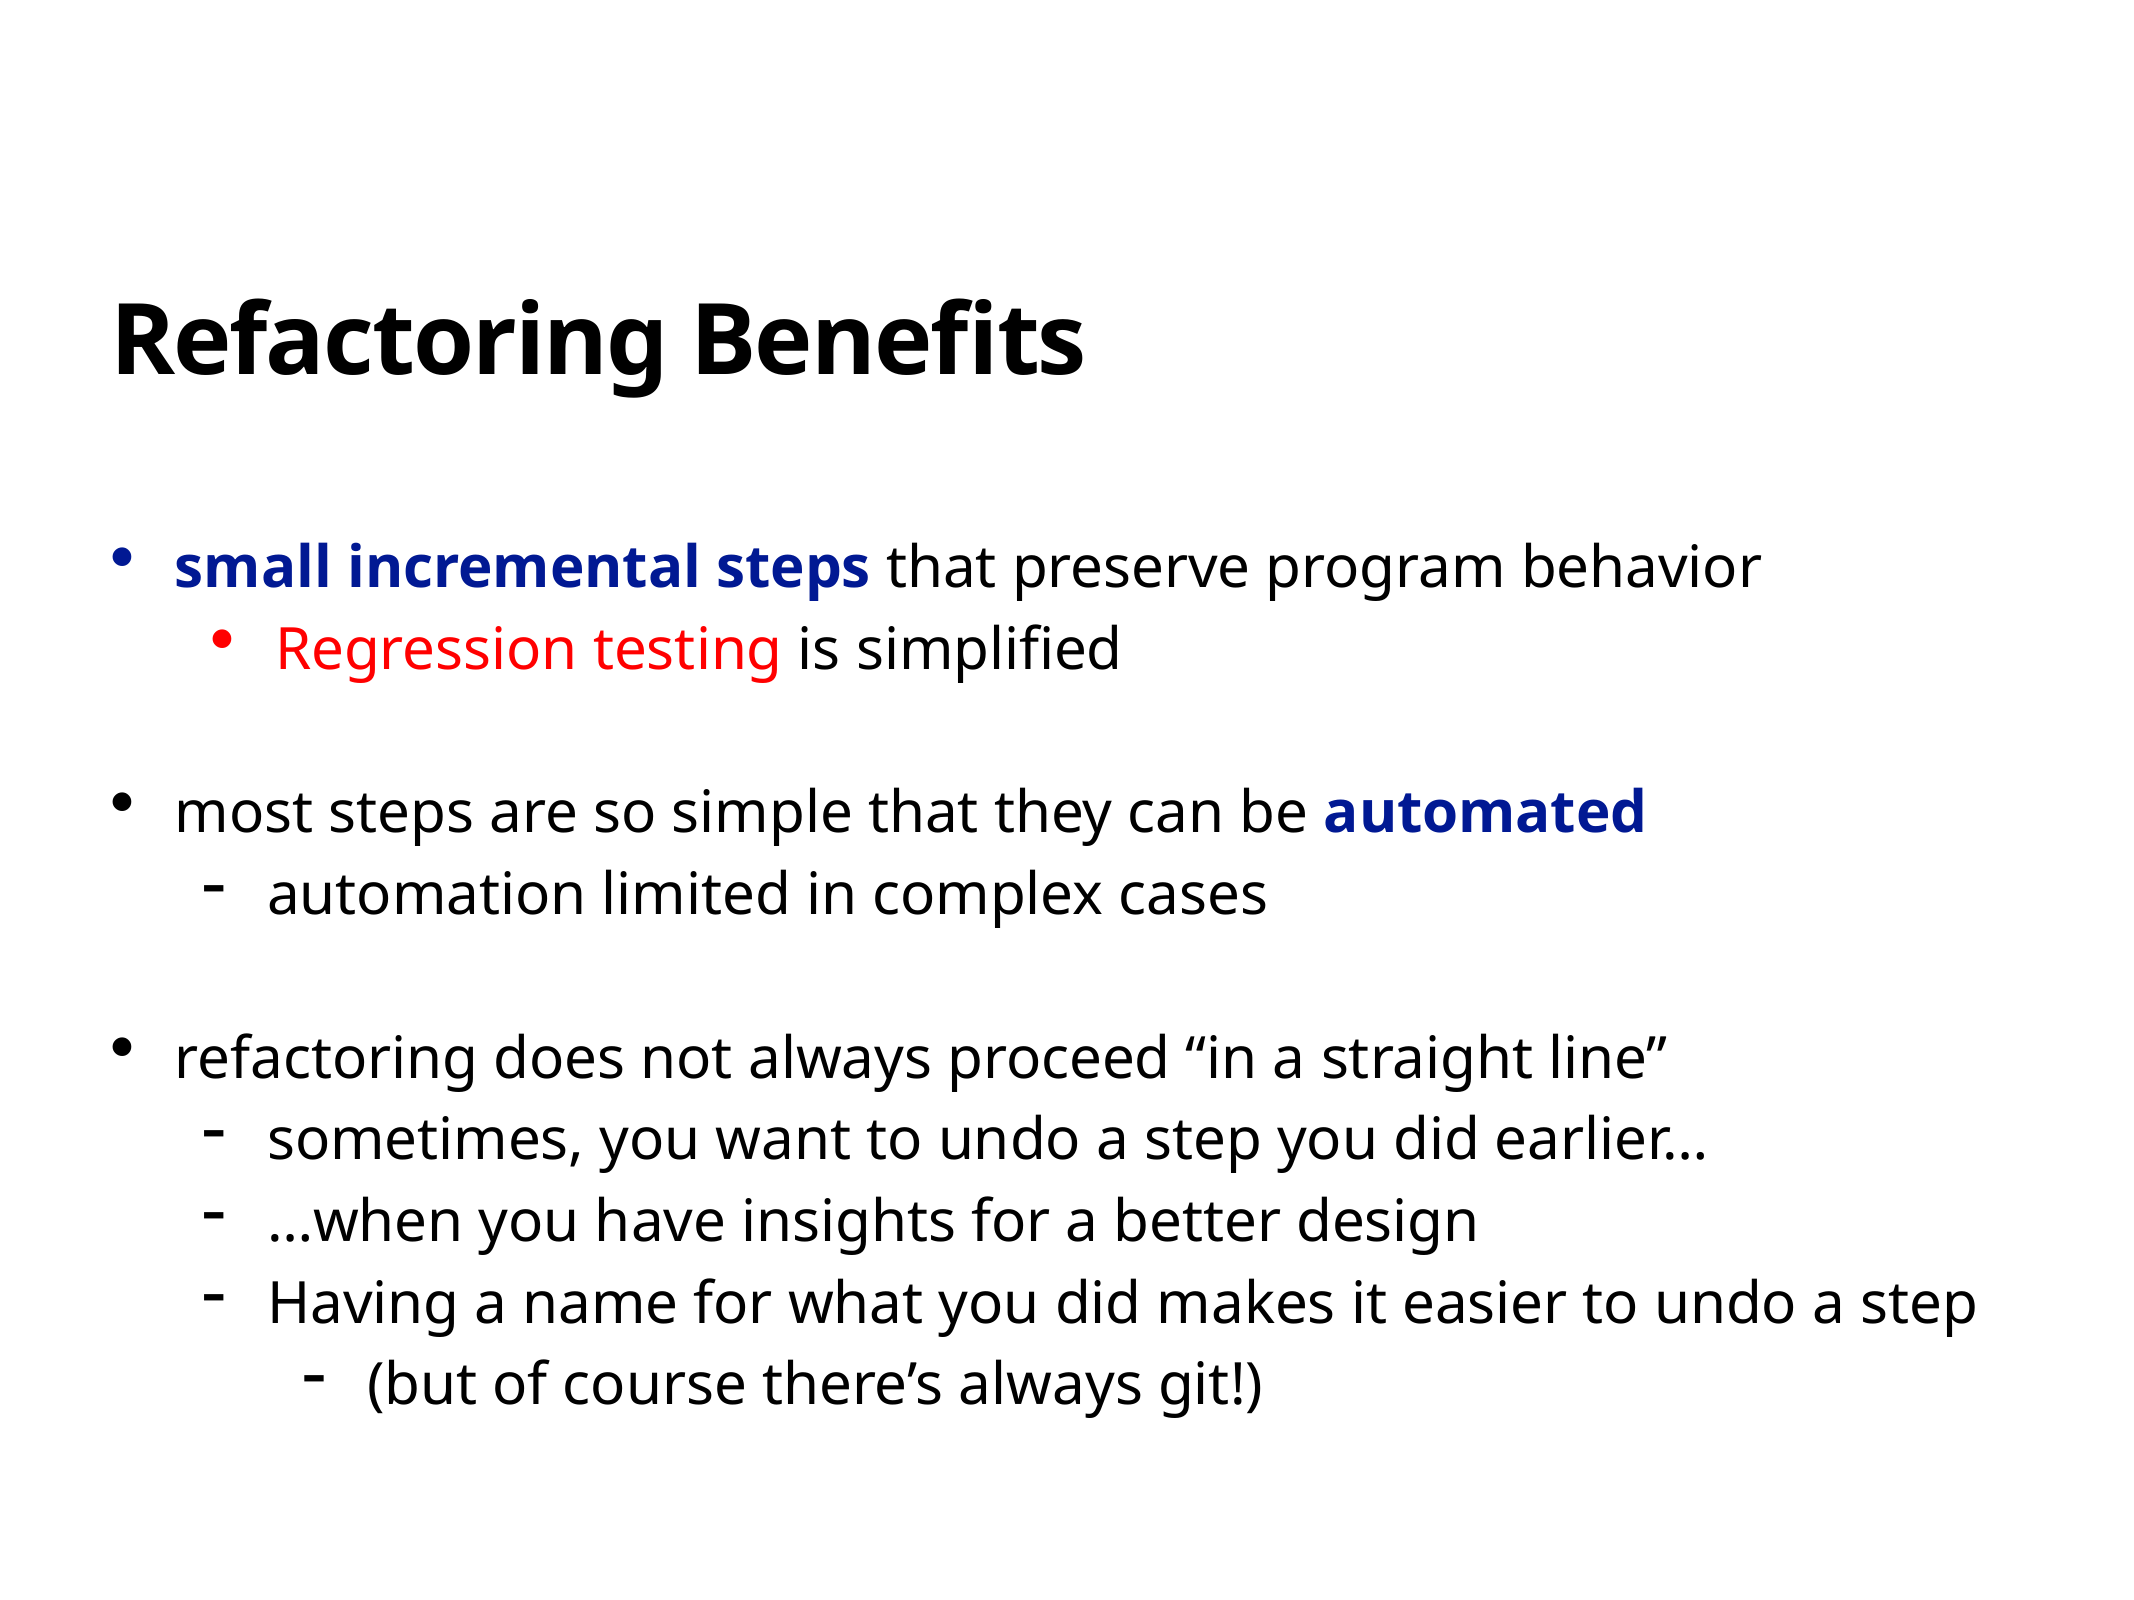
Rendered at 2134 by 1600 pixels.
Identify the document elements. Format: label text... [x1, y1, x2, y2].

list small incremental steps that preserve program behavior Regression testing is simplified most steps are so simple that they can be automated automation limited in complex cases refactoring does not always proceed “in a straight line” sometimes, you want to undo a step you did earlier… …when you have insights for a better design Having a name for what you did makes it easier to undo a step (but of course there’s always git!) [105, 532, 2028, 1256]
title Refactoring Benefits [105, 294, 2028, 420]
